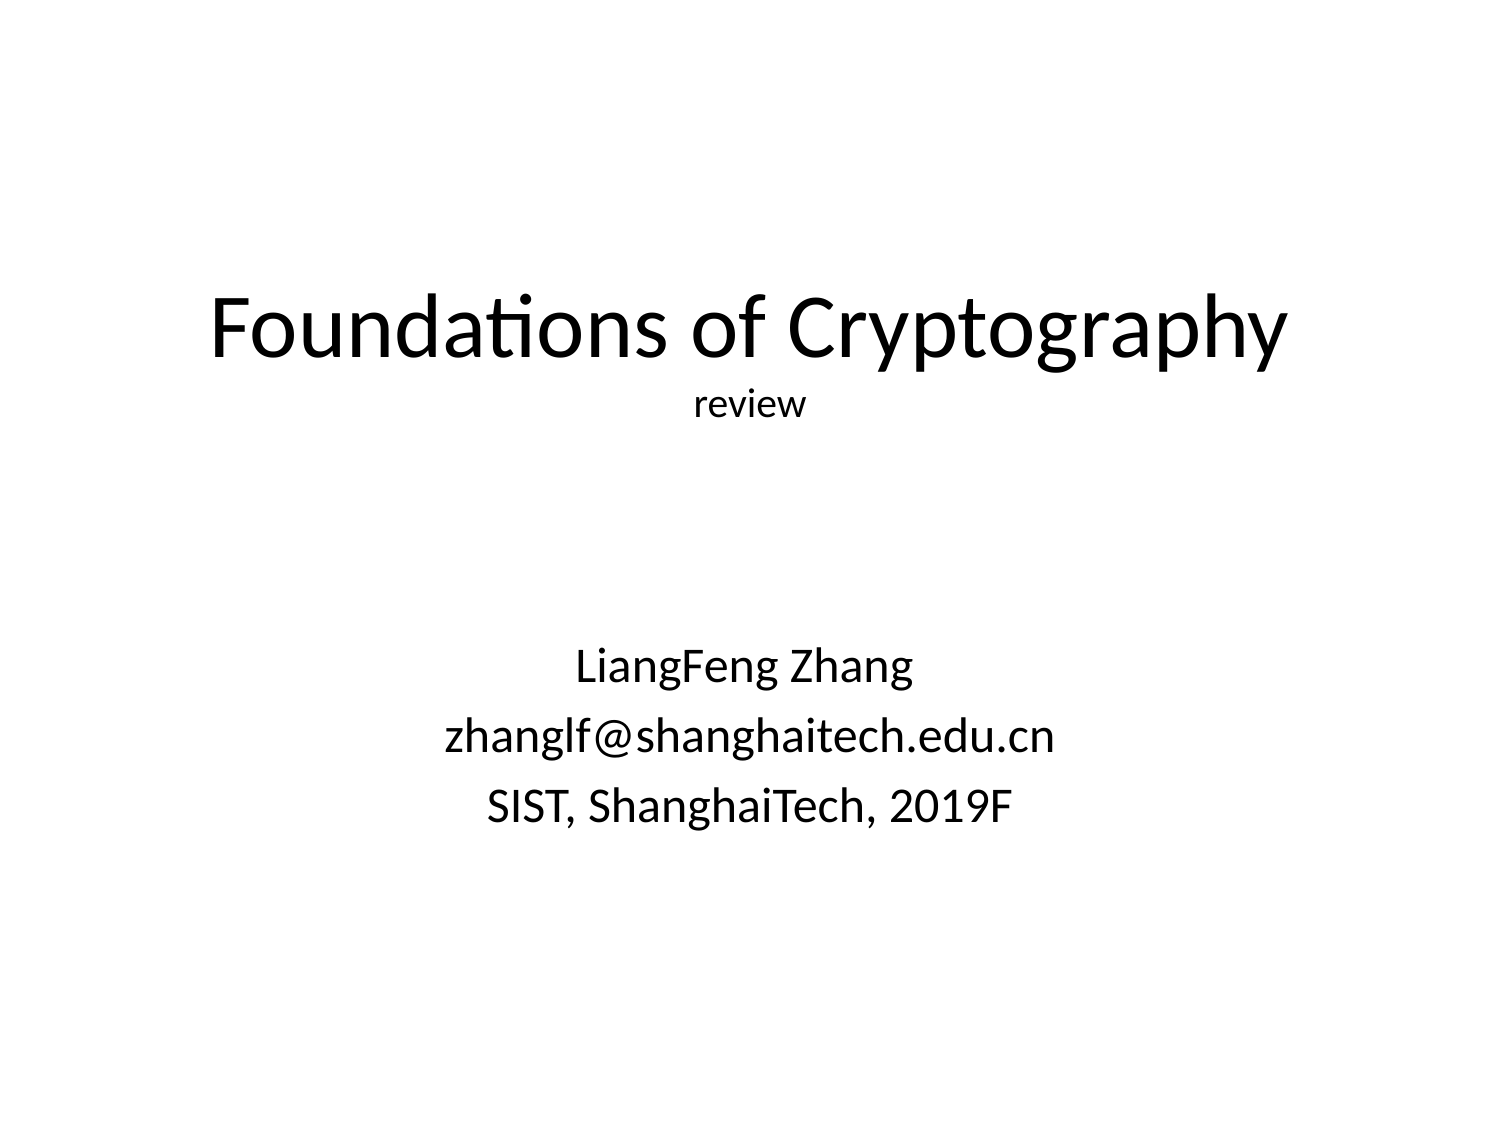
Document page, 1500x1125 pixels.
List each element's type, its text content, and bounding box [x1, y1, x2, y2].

subtitle LiangFeng Zhang zhanglf@shanghaitech.edu.cn SIST, ShanghaiTech, 2019F [0, 624, 1500, 838]
title Foundations of Cryptography review [0, 224, 1500, 467]
